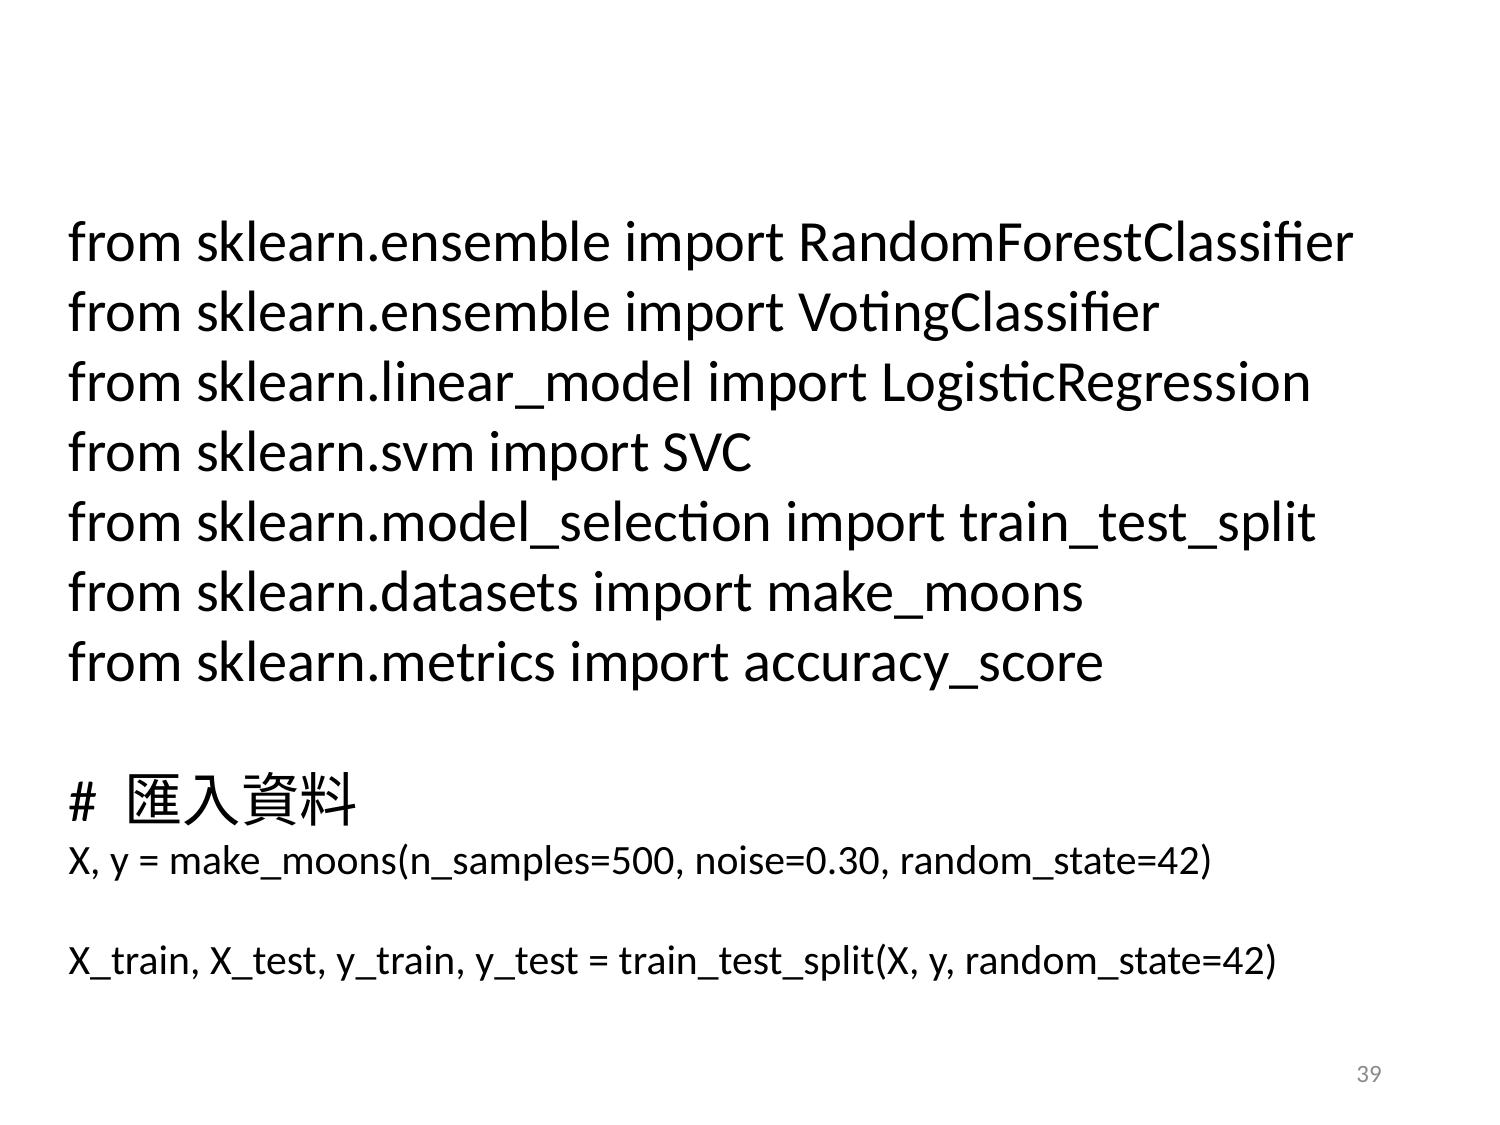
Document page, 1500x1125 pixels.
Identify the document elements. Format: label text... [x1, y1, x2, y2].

text_box from sklearn.ensemble import RandomForestClassifier from sklearn.ensemble import VotingClassifier from sklearn.linear_model import LogisticRegression from sklearn.svm import SVC from sklearn.model_selection import train_test_split from sklearn.datasets import make_moons from sklearn.metrics import accuracy_score # 匯入資料 X, y = make_moons(n_samples=500, noise=0.30, random_state=42) X_train, X_test, y_train, y_test = train_test_split(X, y, random_state=42) [53, 195, 1447, 991]
slide_number 39 [1059, 1042, 1397, 1103]
